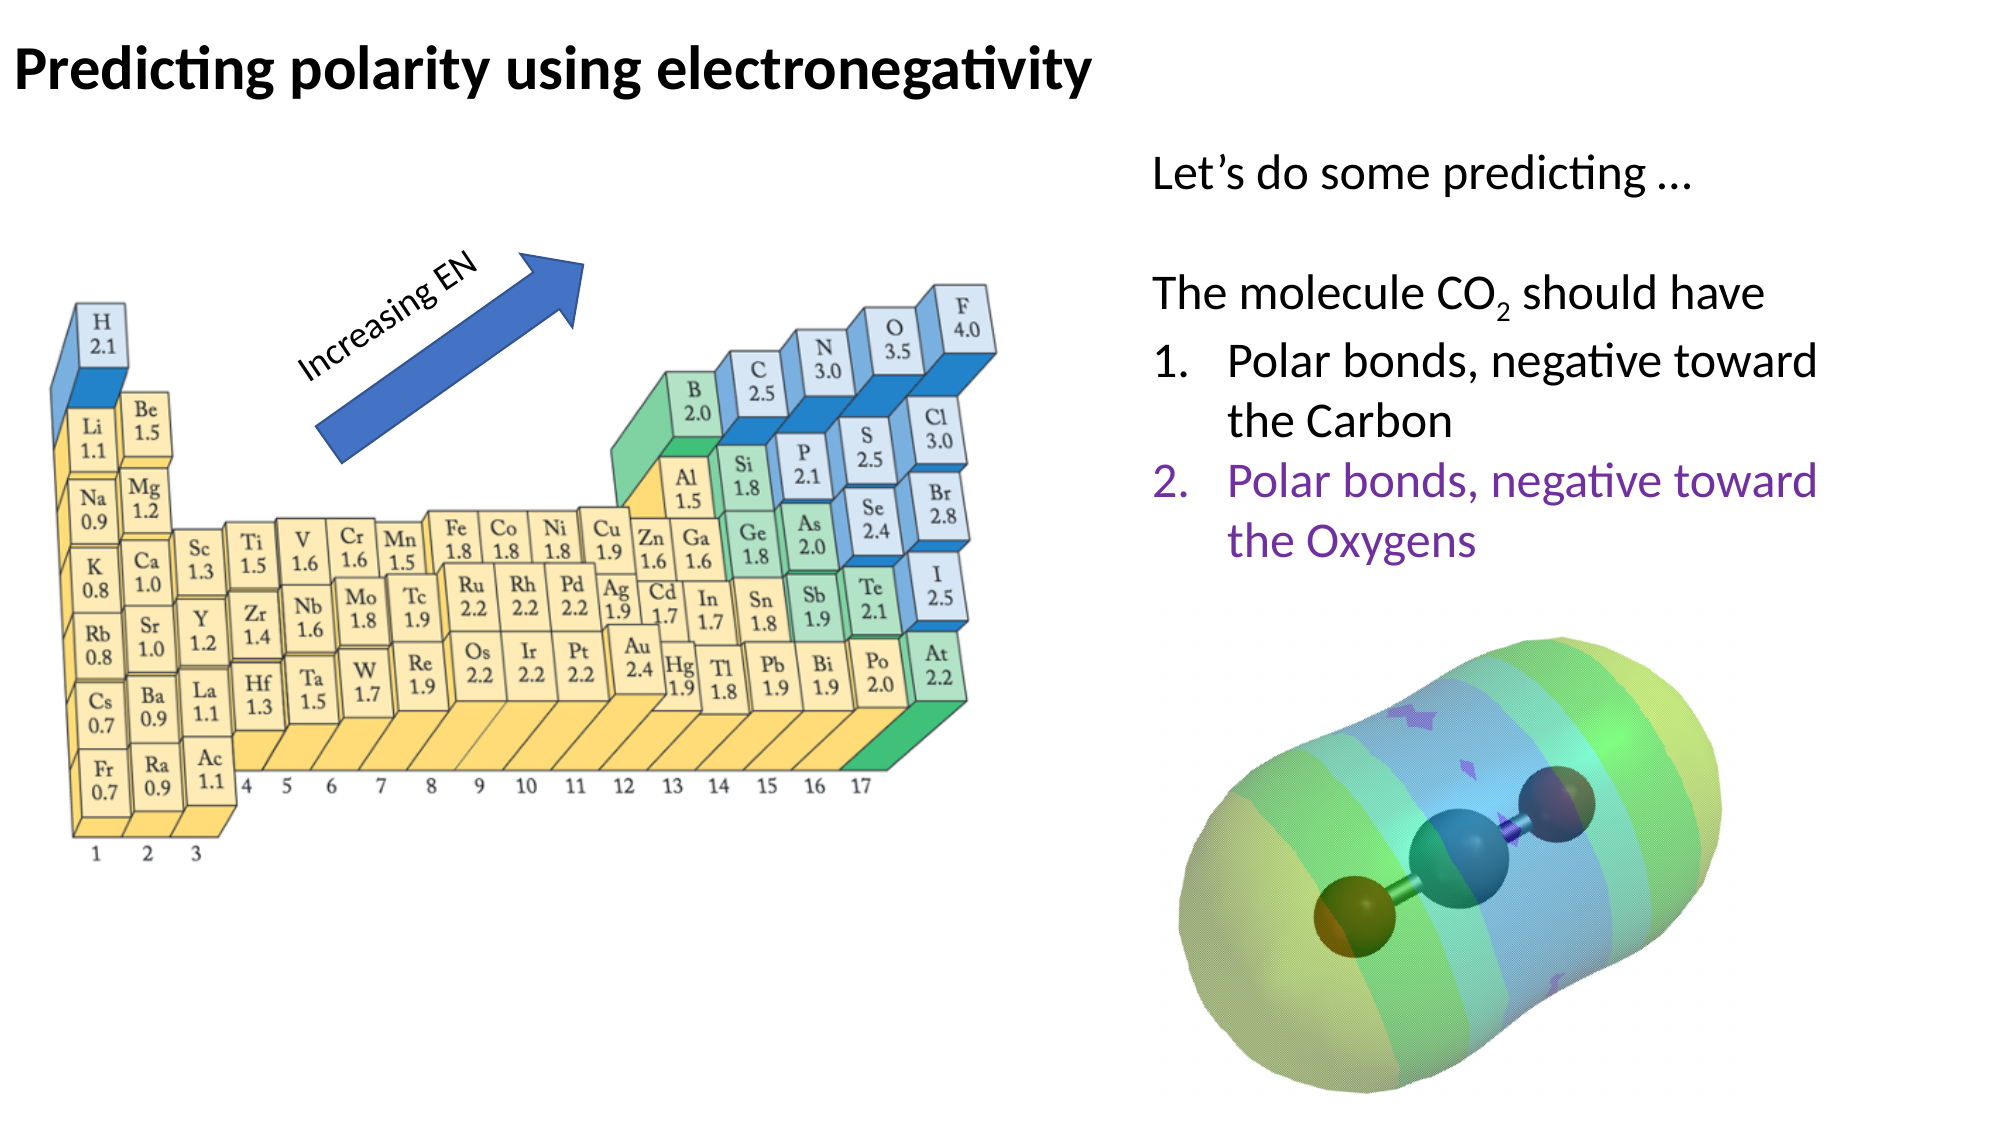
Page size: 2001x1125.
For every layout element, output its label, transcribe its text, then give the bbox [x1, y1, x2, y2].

text_box Let’s do some predicting … The molecule CO2 should have Polar bonds, negative toward the Carbon Polar bonds, negative toward the Oxygens [1137, 131, 1862, 575]
picture [1157, 605, 1746, 1106]
picture [36, 258, 1033, 867]
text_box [264, 272, 612, 400]
text_box Predicting polarity using electronegativity [0, 19, 1500, 109]
